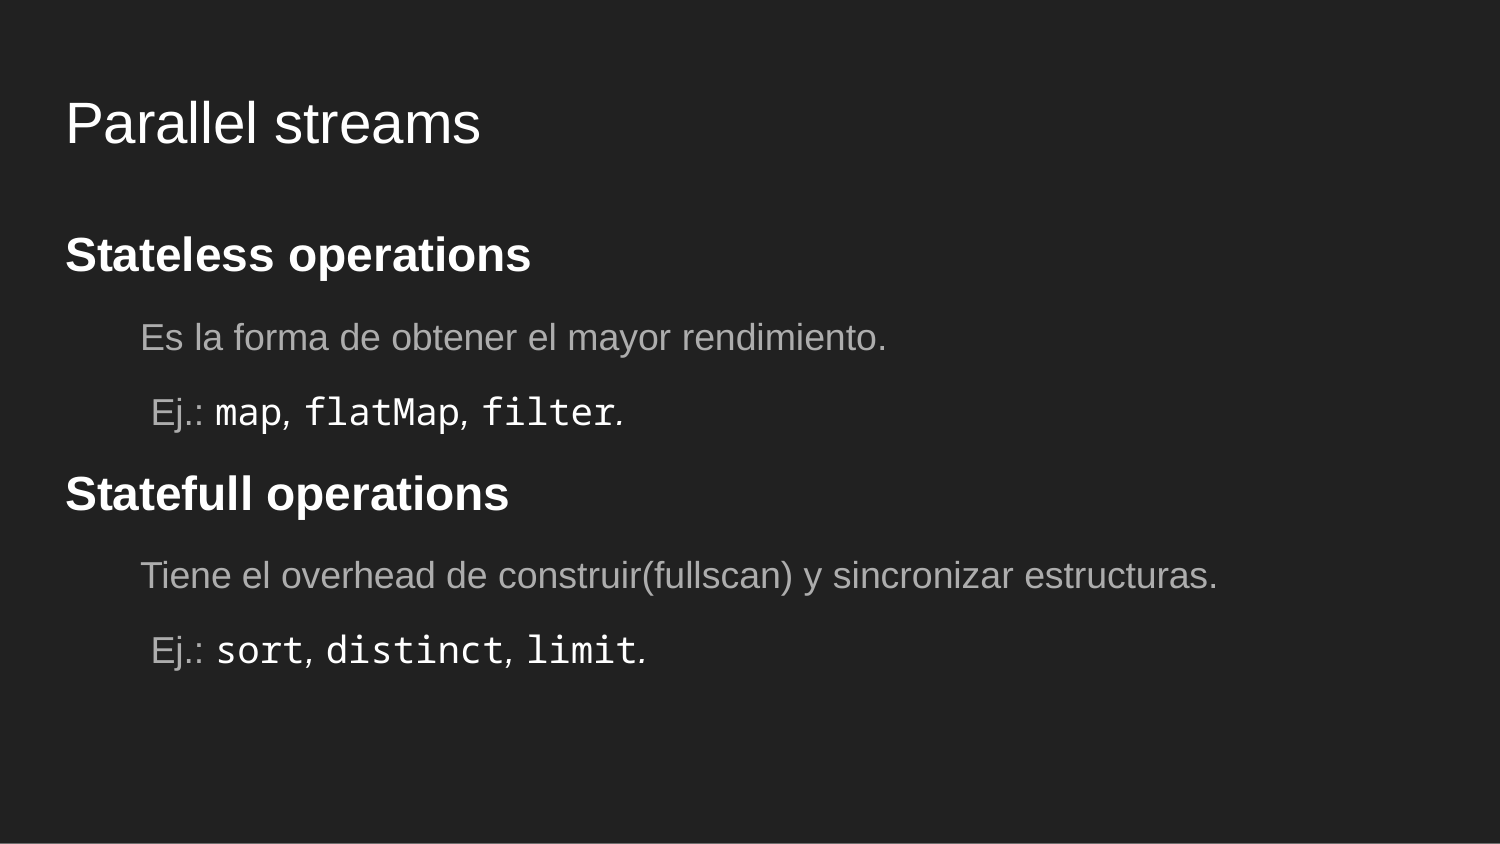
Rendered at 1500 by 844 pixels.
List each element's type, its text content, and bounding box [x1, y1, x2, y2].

title Parallel streams [63, 82, 485, 226]
text_box Stateless operations Es la forma de obtener el mayor rendimiento. Ej.: map, flatMap, filter. Statefull operations Tiene el overhead de construir(fullscan) y sincronizar estructuras. Ej.: sort, distinct, limit. [63, 221, 1228, 671]
